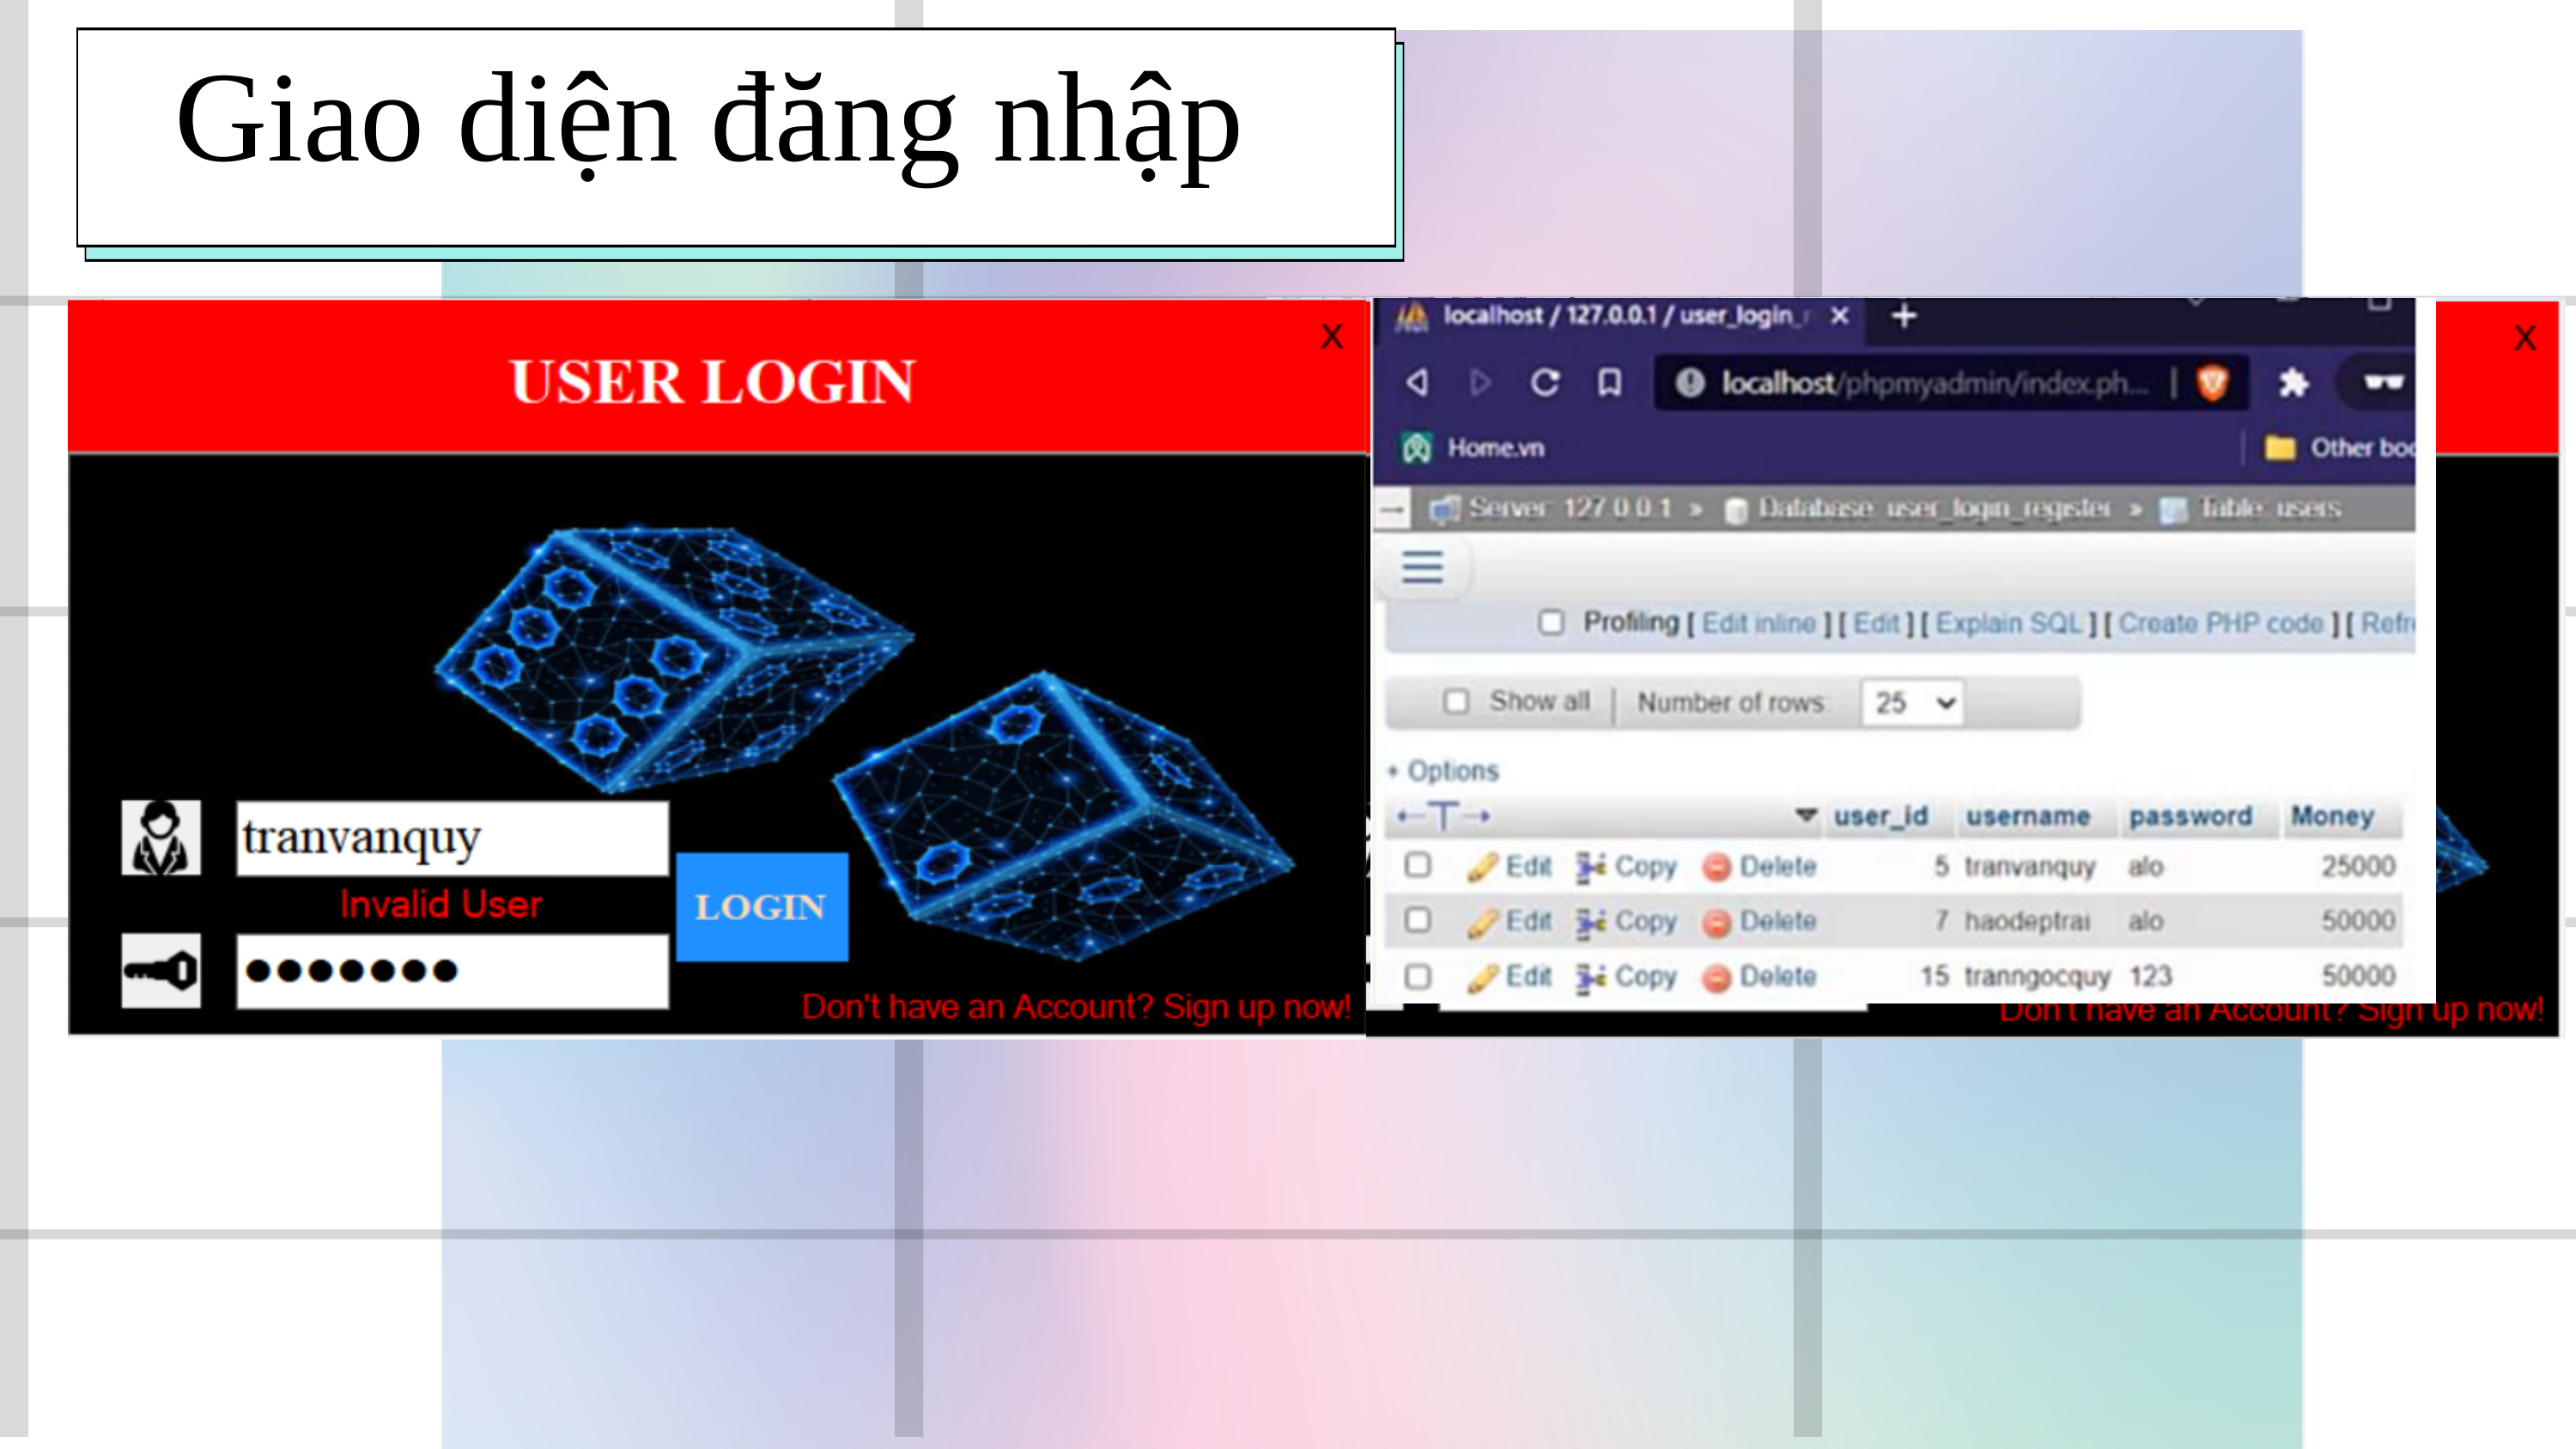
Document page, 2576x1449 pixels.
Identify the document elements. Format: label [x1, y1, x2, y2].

text_box [0, 0, 2576, 1449]
picture [68, 297, 2566, 1040]
text_box [76, 27, 1405, 263]
